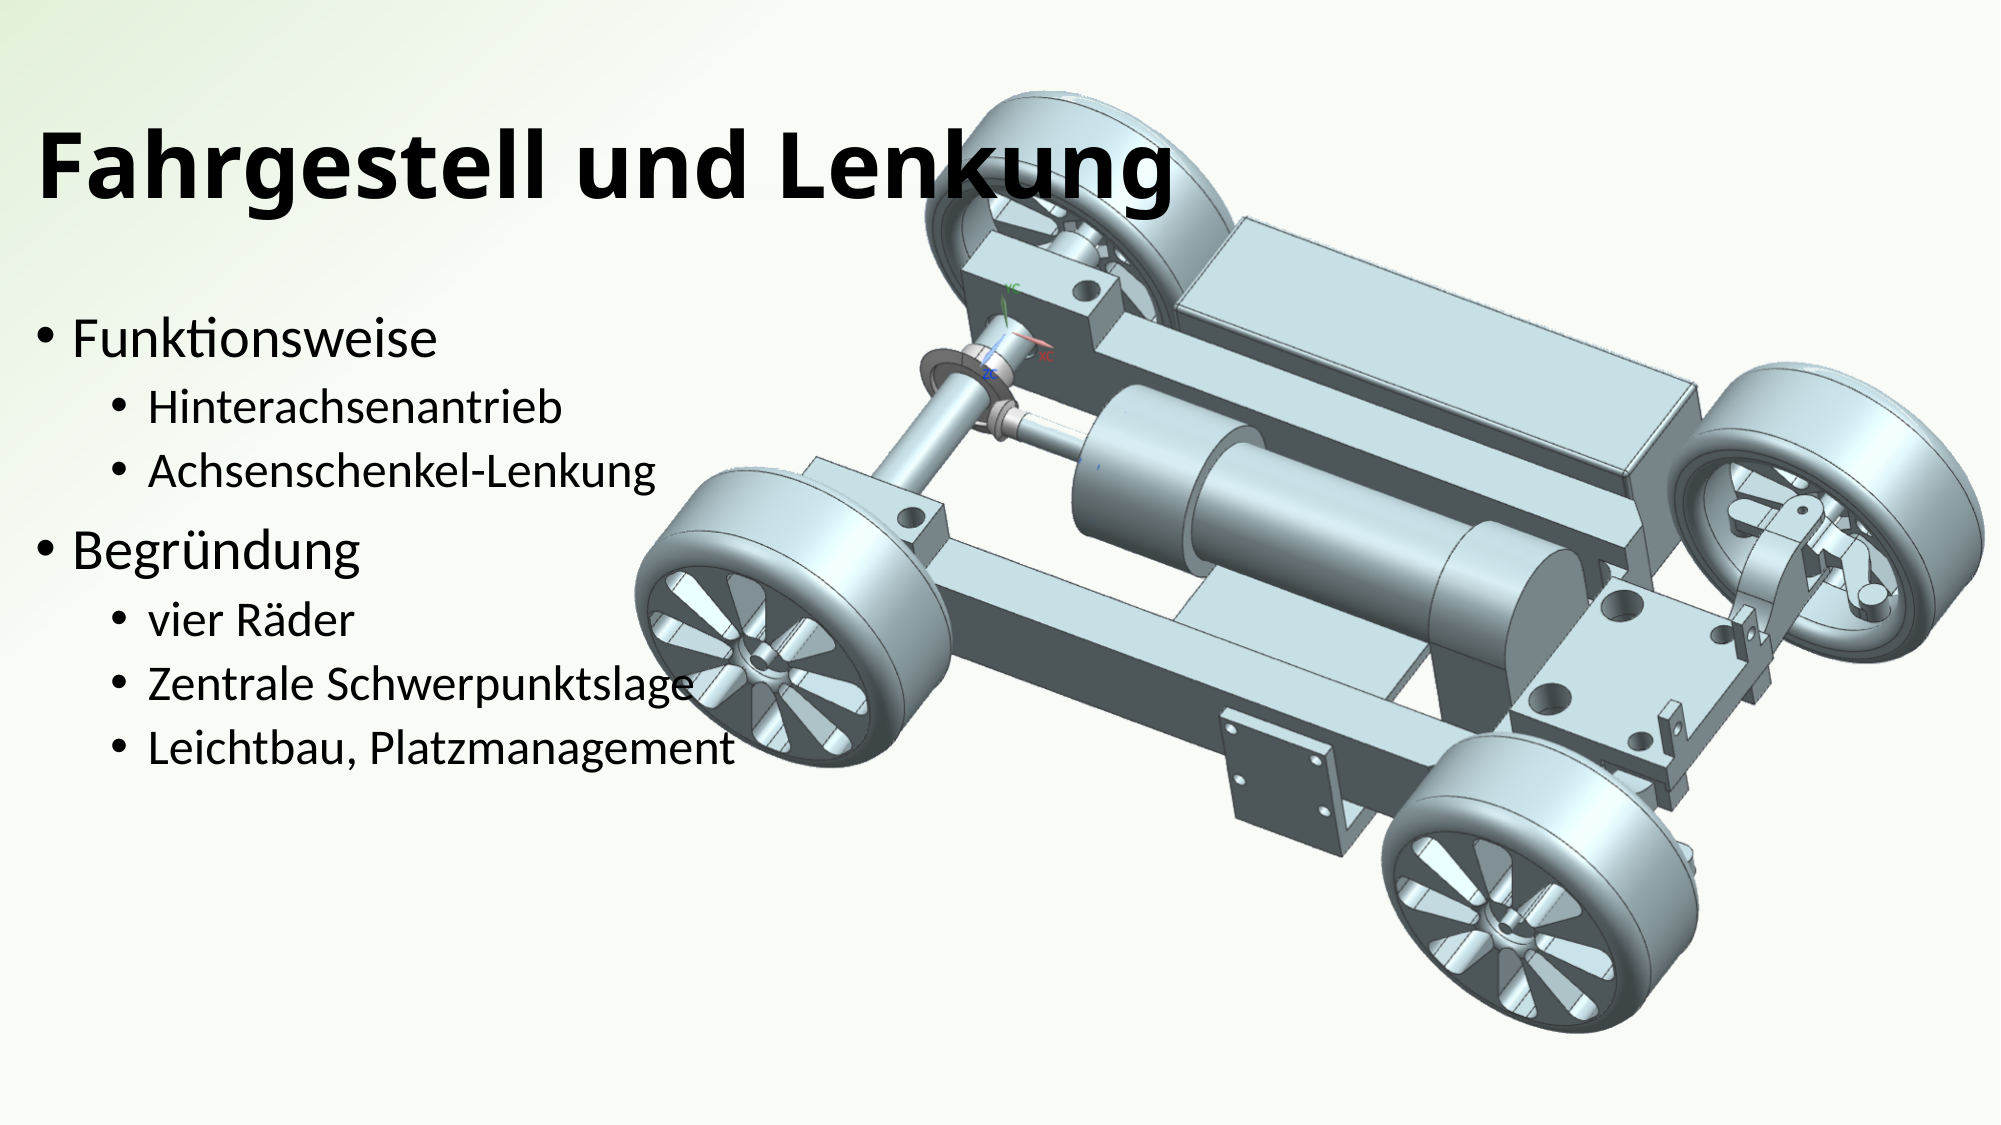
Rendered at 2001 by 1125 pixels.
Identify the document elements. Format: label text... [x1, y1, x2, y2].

title Fahrgestell und Lenkung [20, 59, 623, 278]
list Funktionsweise Hinterachsenantrieb Achsenschenkel-Lenkung Begründung vier Räder Zentrale Schwerpunktslage Leichtbau, Platzmanagement [20, 299, 623, 1014]
picture [623, 59, 2000, 1049]
